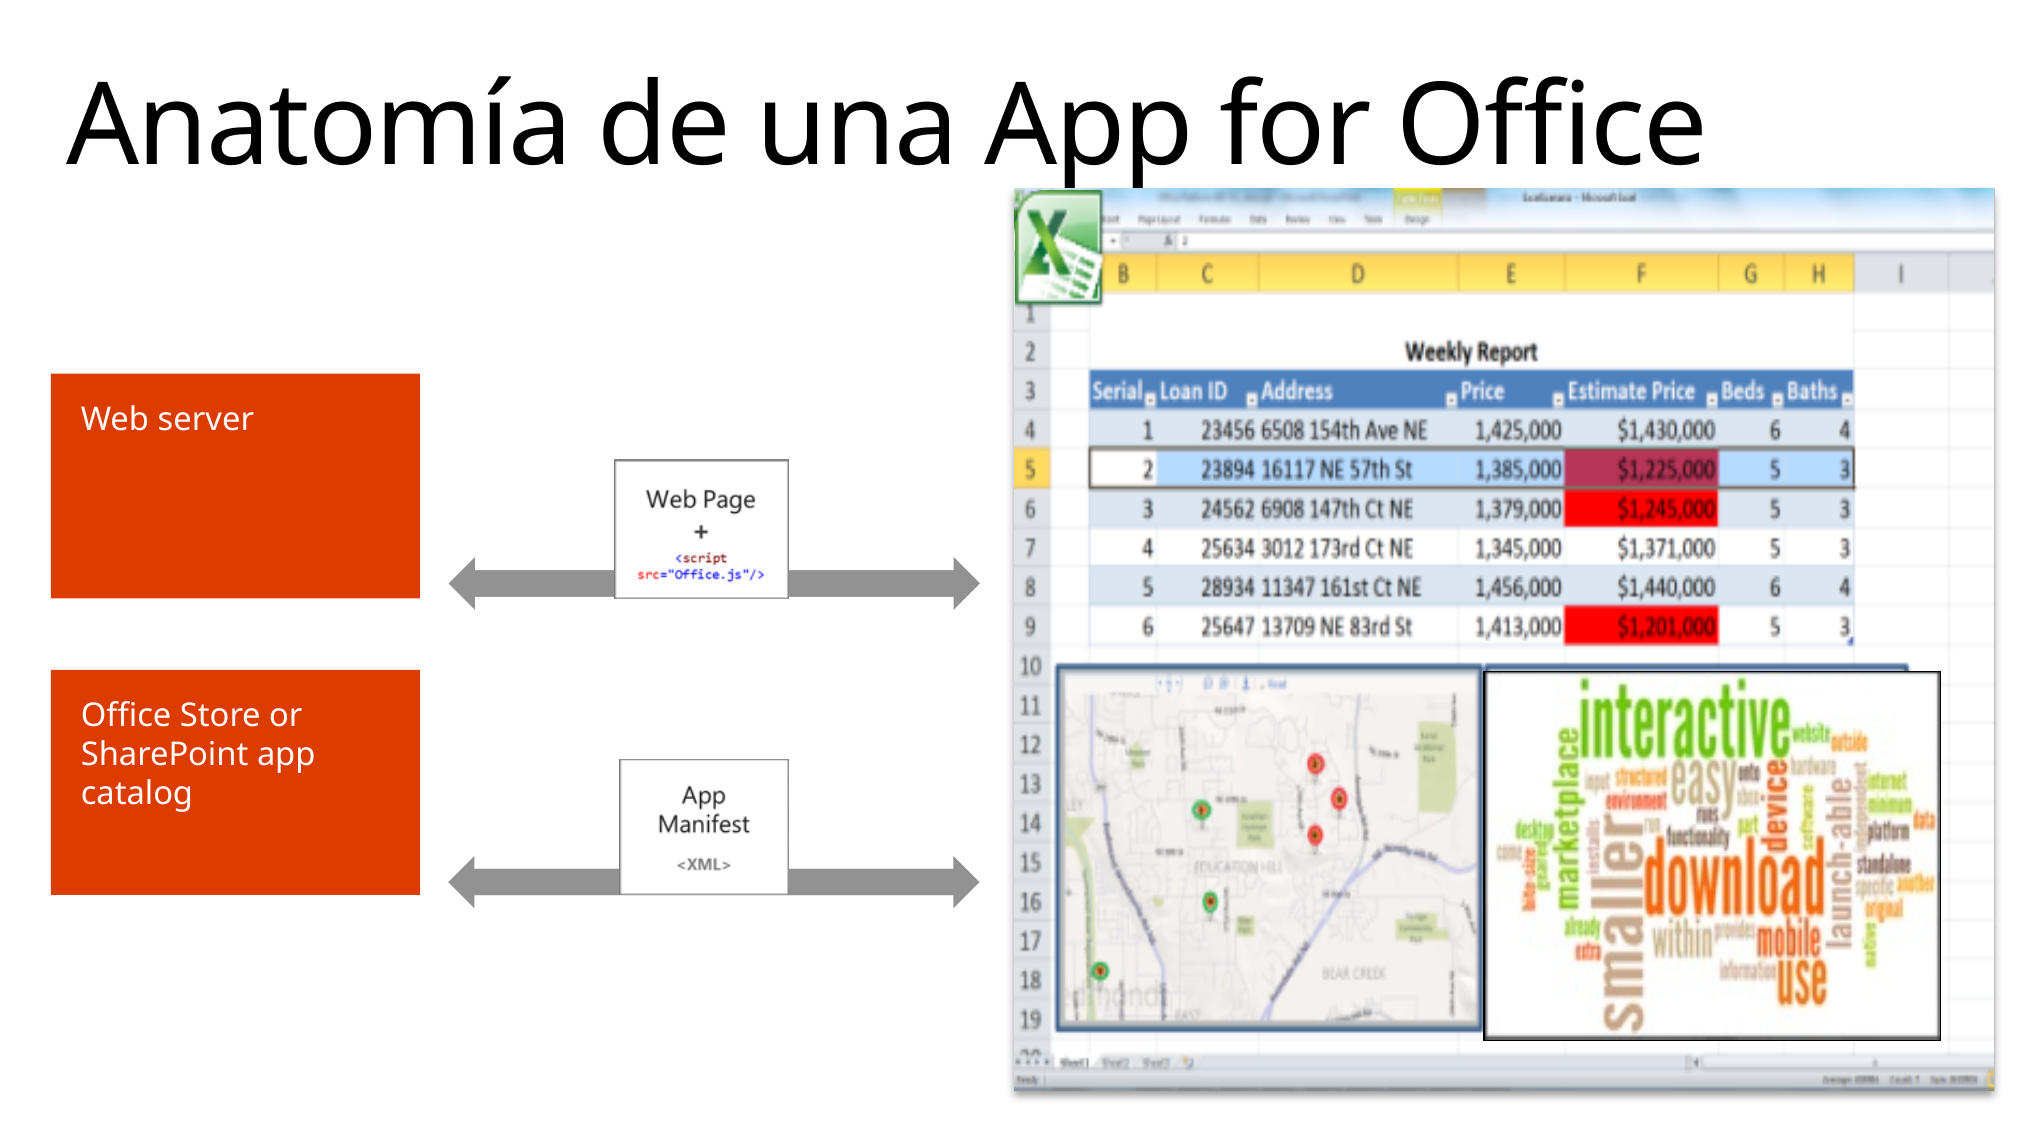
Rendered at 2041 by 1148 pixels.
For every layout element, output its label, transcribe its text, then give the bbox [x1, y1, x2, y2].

text_box Office Store or SharePoint app catalog [50, 669, 327, 896]
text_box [327, 245, 1712, 1148]
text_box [474, 759, 980, 909]
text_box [1014, 188, 1996, 1091]
title Anatomía de una App for Office [42, 50, 1909, 176]
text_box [474, 459, 981, 610]
text_box Web server [50, 373, 327, 599]
